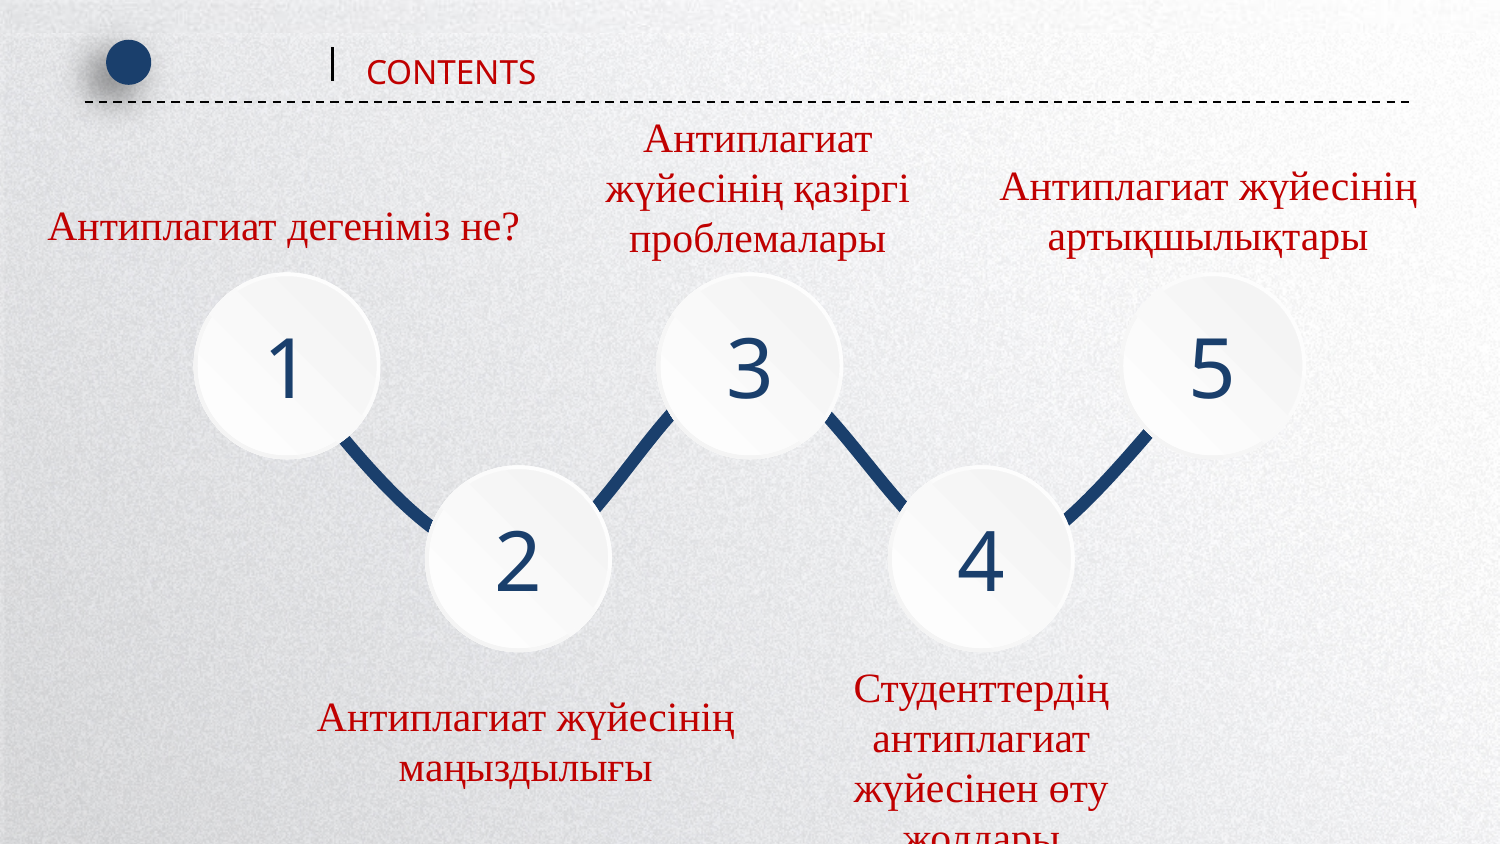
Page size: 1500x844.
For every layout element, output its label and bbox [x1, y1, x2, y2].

text_box [193, 272, 381, 460]
text_box [887, 465, 1076, 653]
text_box [424, 465, 613, 653]
text_box [656, 272, 844, 460]
picture [0, 0, 1500, 844]
text_box [1119, 272, 1307, 460]
